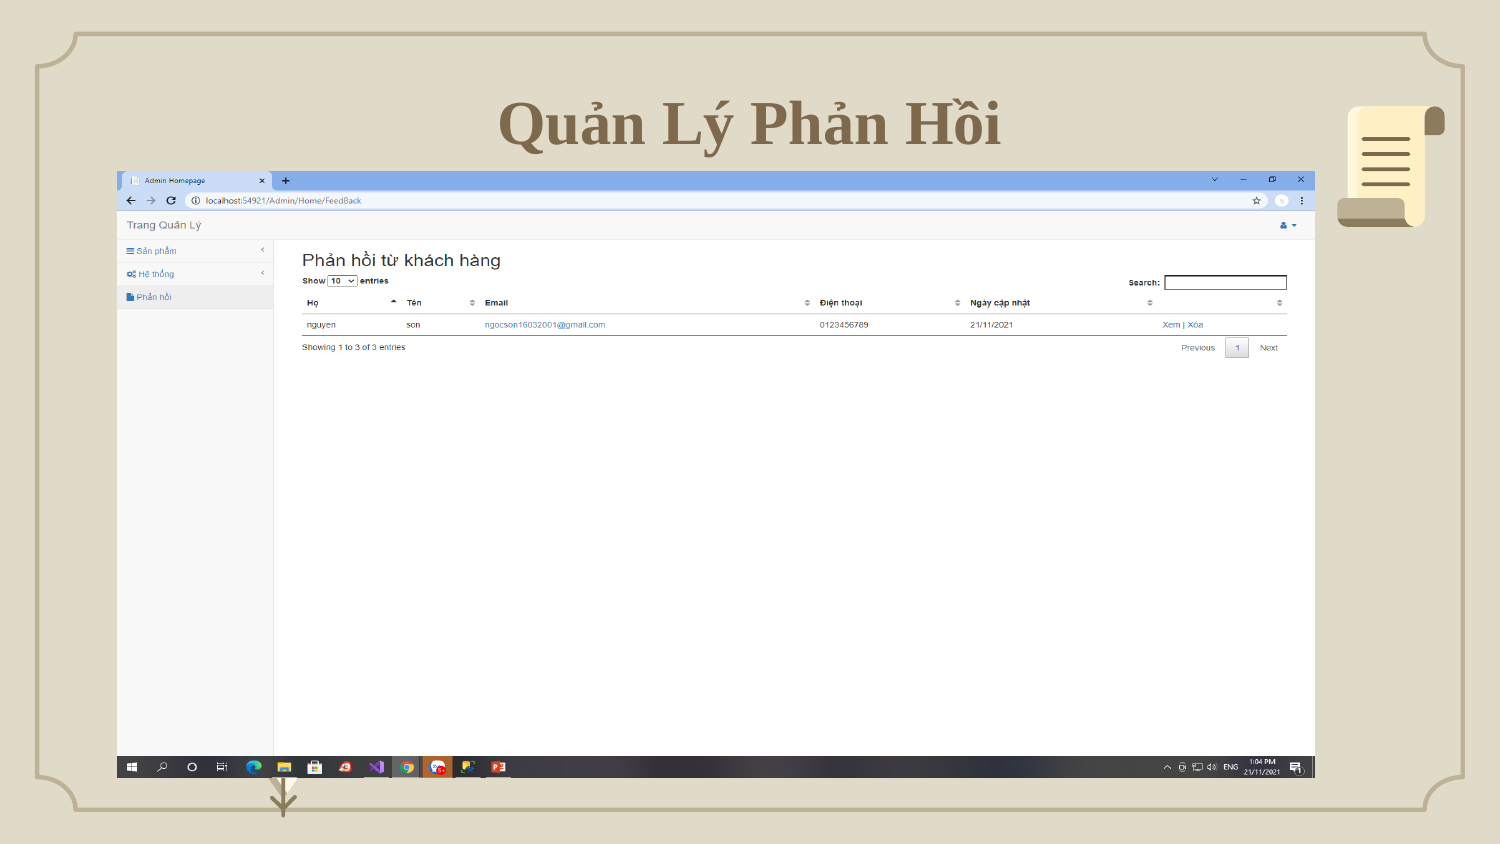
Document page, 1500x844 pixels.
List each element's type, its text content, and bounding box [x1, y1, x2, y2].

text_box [266, 786, 301, 818]
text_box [1337, 106, 1446, 227]
title Quản Lý Phản Hồi [117, 89, 1383, 150]
picture [116, 170, 1315, 778]
